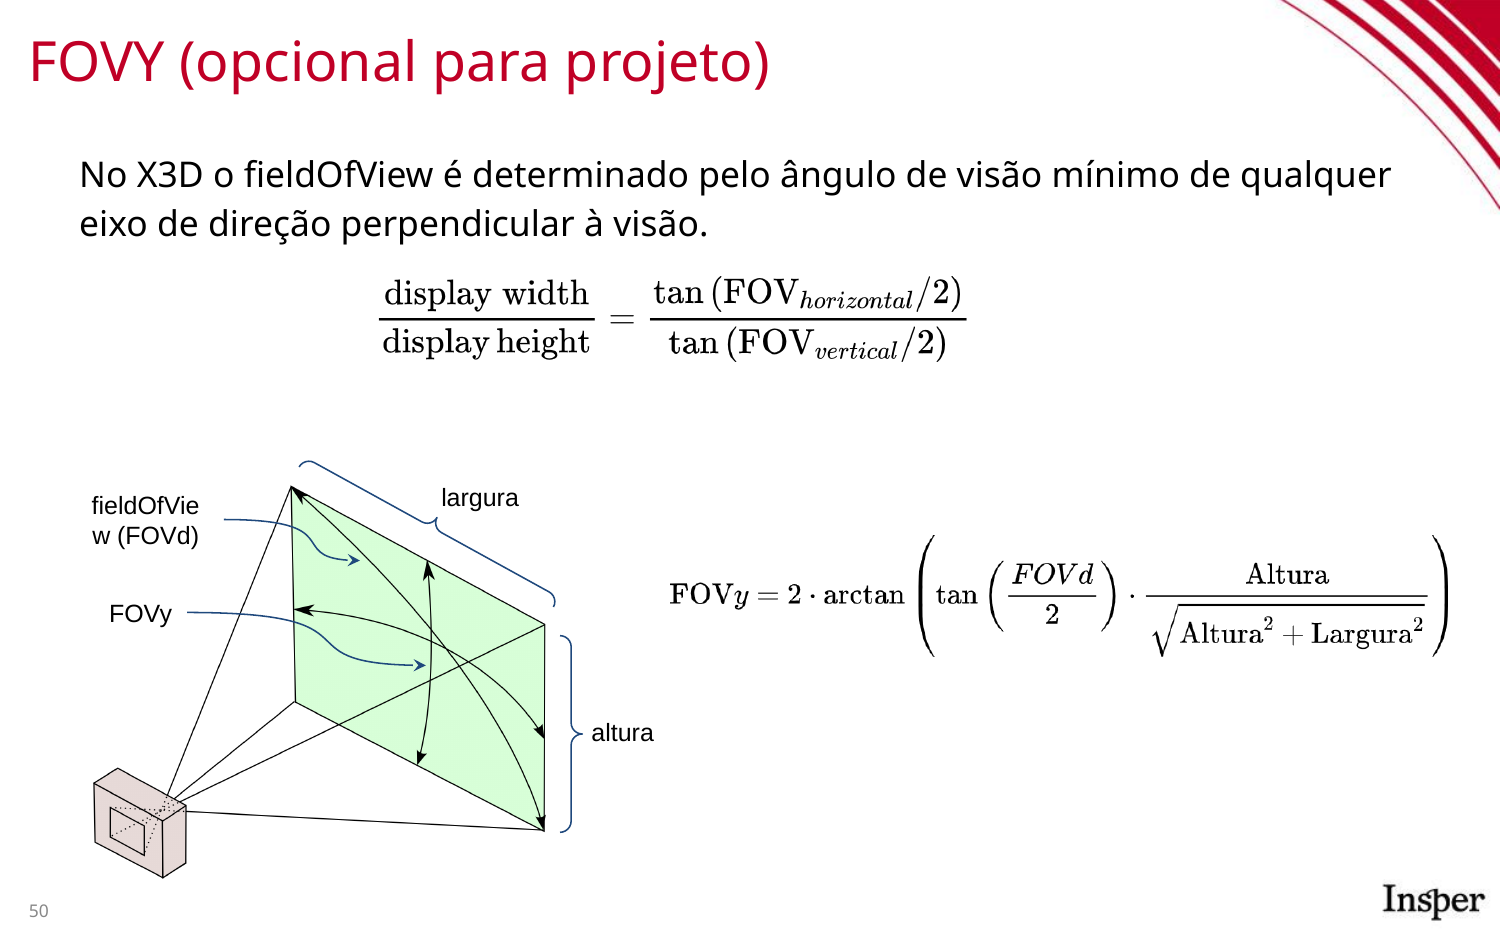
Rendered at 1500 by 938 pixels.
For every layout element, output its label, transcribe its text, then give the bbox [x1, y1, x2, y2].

text_box [299, 461, 323, 467]
slide_number 50 [0, 887, 78, 938]
title FOVY (opcional para projeto) [13, 18, 1397, 104]
list No X3D o fieldOfView é determinado pelo ângulo de visão mínimo de qualquer eixo de direção perpendicular à visão. [64, 137, 1447, 264]
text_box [223, 519, 361, 561]
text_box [186, 612, 427, 666]
picture [63, 0, 1500, 938]
text_box altura [584, 701, 719, 762]
